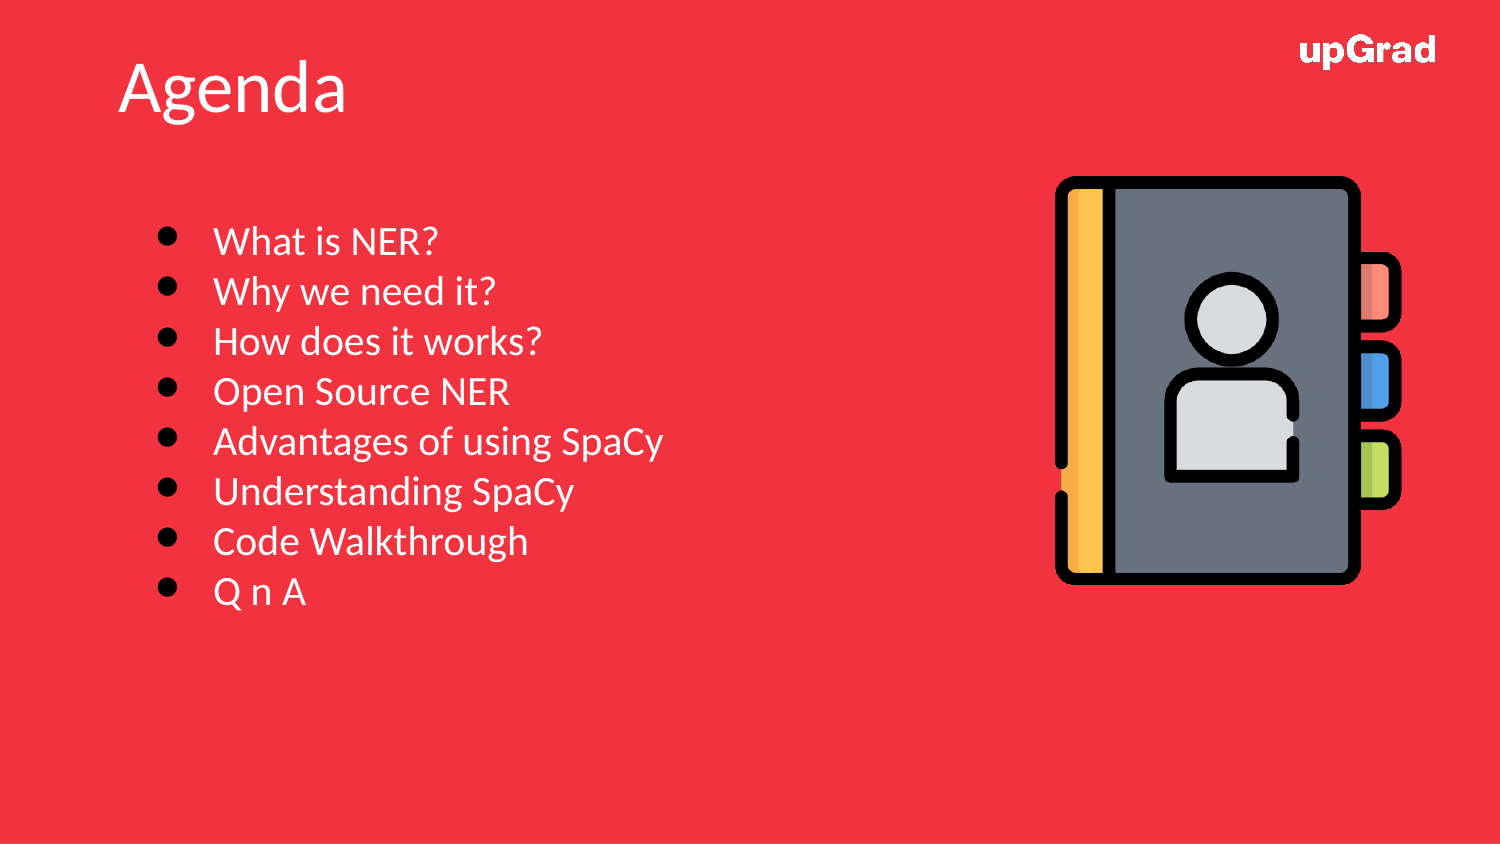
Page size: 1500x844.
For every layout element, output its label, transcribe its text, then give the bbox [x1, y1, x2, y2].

title Agenda [103, 42, 1086, 135]
text_box What is NER? Why we need it? How does it works? Open Source NER Advantages of using SpaCy Understanding SpaCy Code Walkthrough Q n A [123, 206, 1019, 575]
picture [1300, 34, 1435, 70]
picture [1024, 176, 1433, 585]
